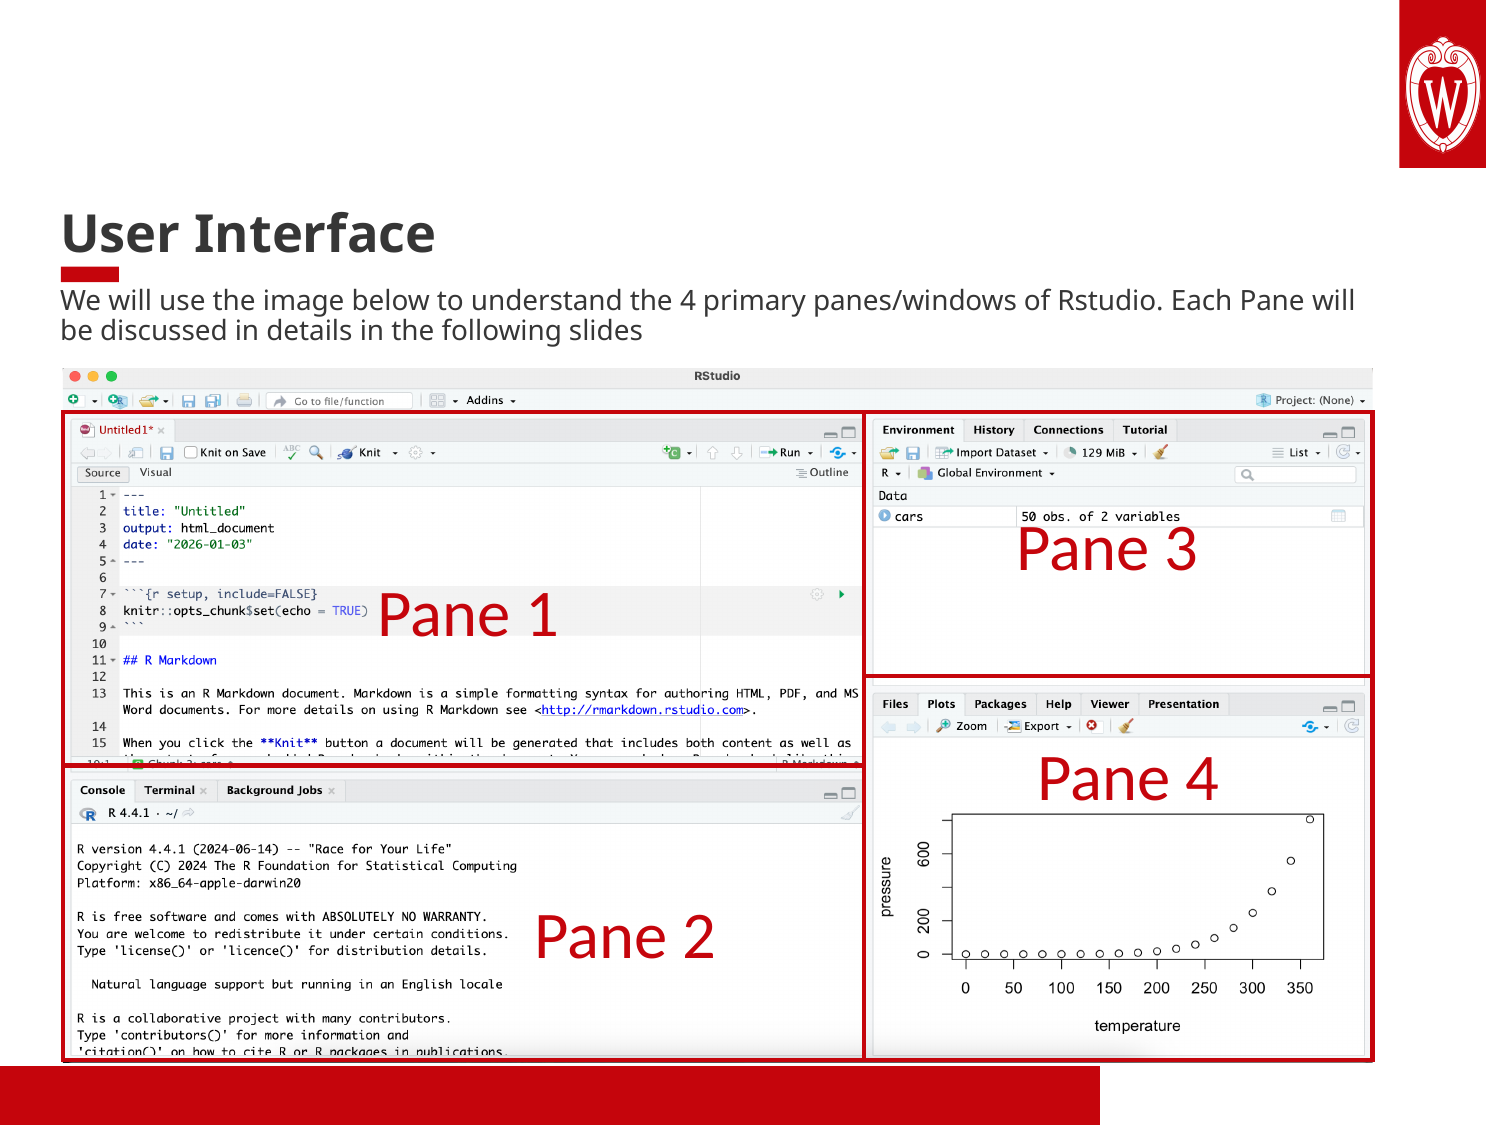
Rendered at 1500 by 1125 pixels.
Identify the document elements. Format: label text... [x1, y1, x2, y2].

title User Interface We will use the image below to understand the 4 primary panes/windows of Rstudio. Each Pane will be discussed in details in the following slides [60, 199, 1373, 347]
picture [1405, 36, 1481, 154]
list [62, 368, 1373, 1064]
picture [0, 1066, 1100, 1125]
